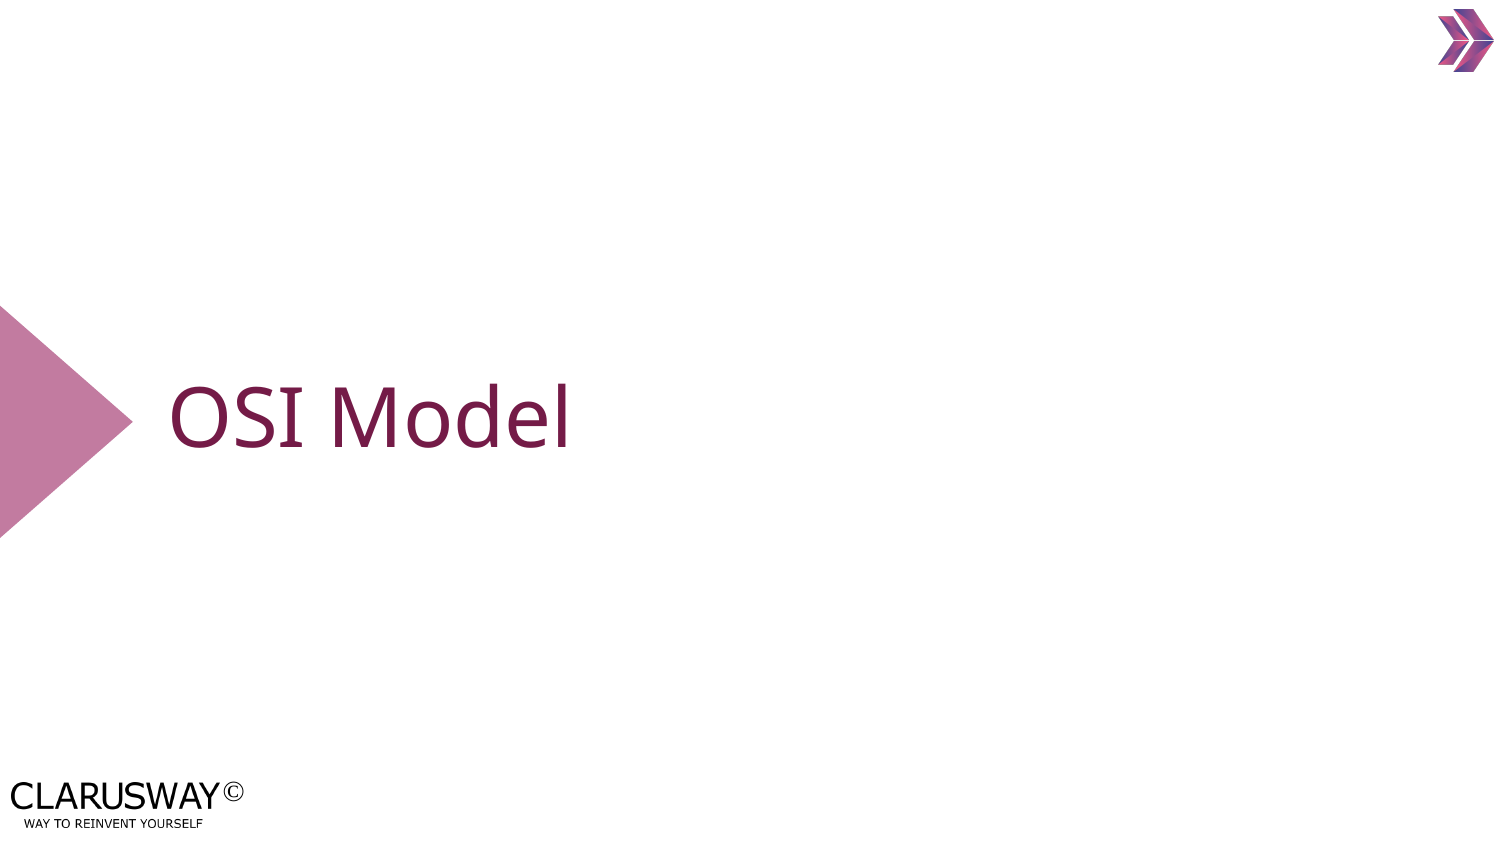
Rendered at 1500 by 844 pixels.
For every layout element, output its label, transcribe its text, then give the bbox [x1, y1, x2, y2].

picture [1438, 9, 1494, 72]
picture [11, 782, 220, 828]
title OSI Model [167, 383, 1464, 575]
